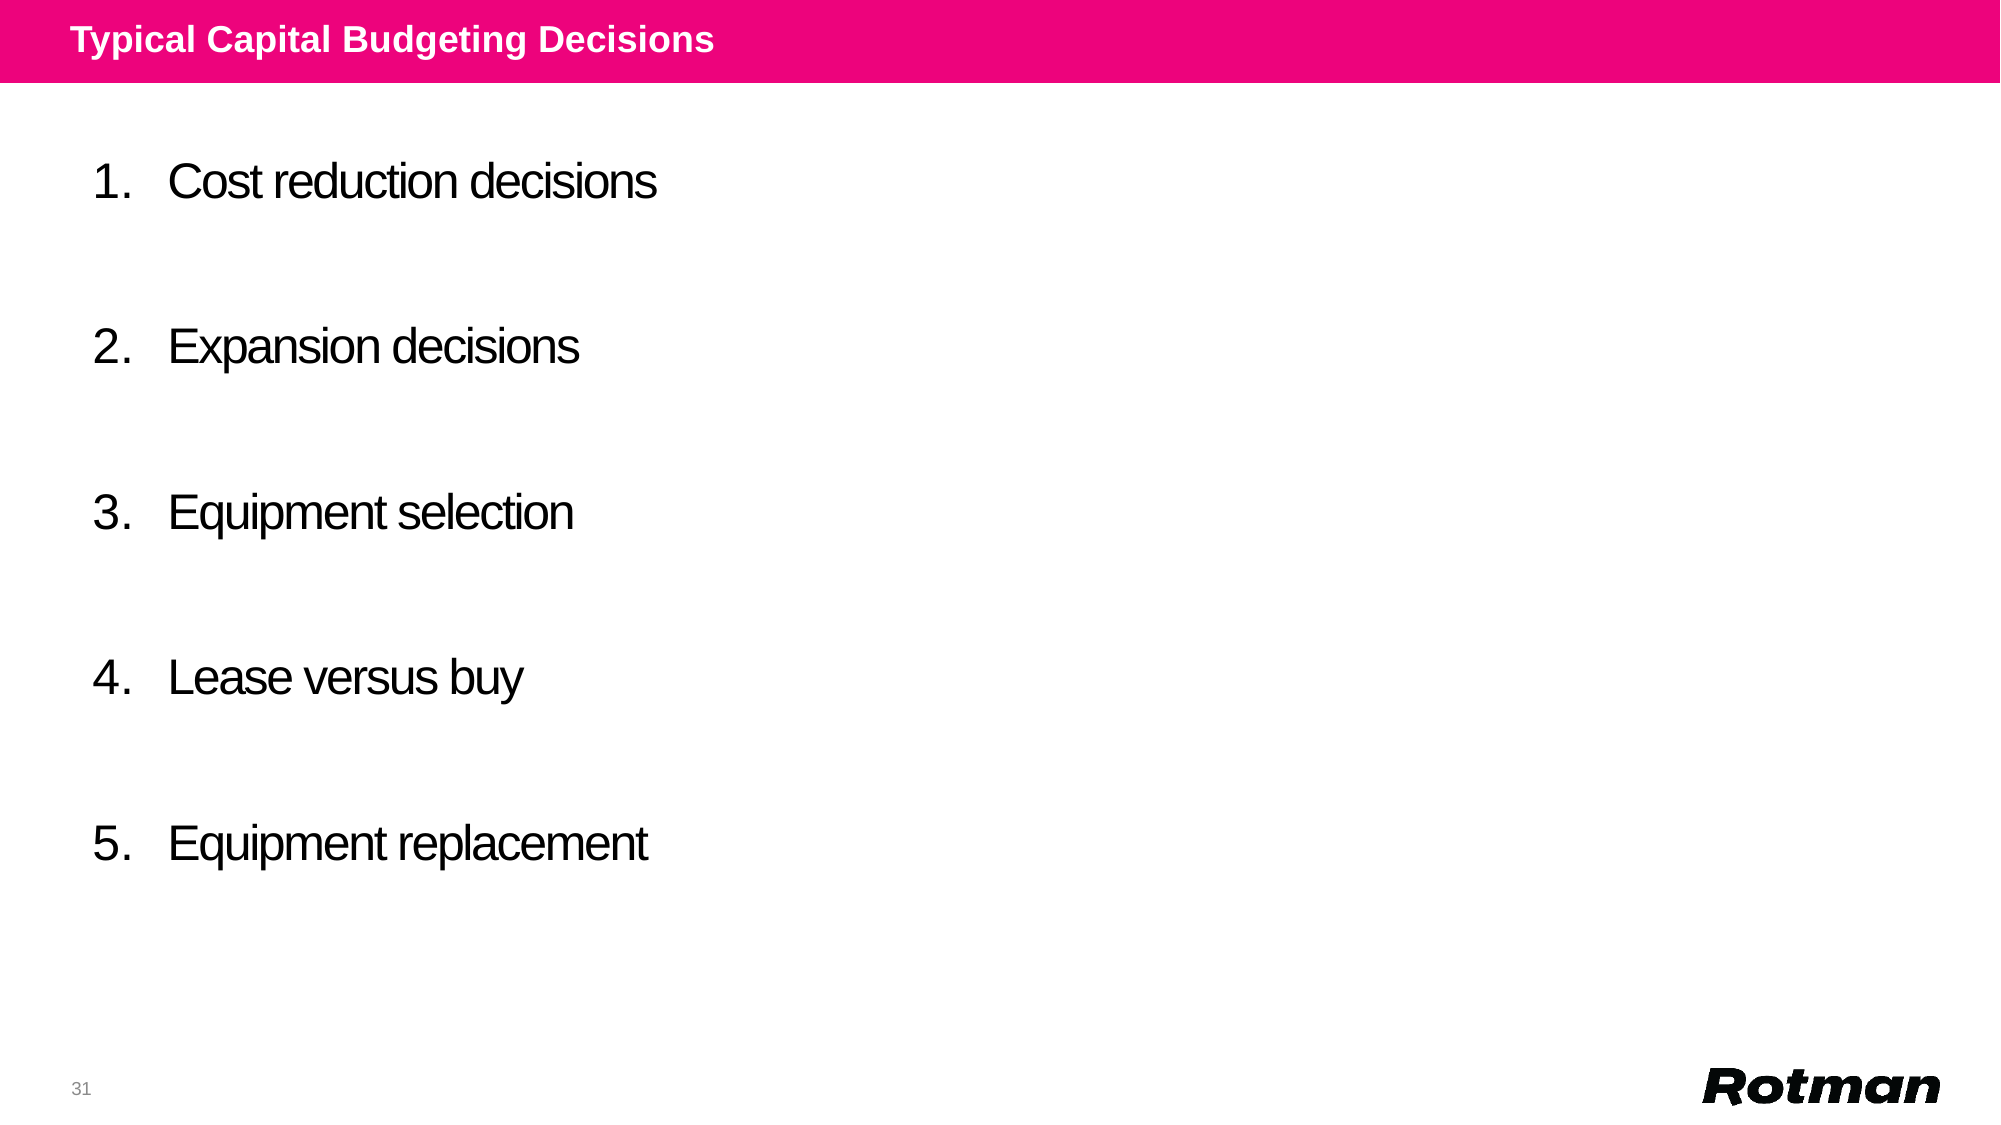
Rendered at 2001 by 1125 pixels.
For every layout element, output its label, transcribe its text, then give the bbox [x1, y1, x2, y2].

text_box Cost reduction decisions Expansion decisions Equipment selection Lease versus buy Equipment replacement [90, 125, 1863, 871]
subtitle Typical Capital Budgeting Decisions [55, 0, 1630, 79]
slide_number 31 [39, 761, 118, 1125]
picture [1702, 1068, 1940, 1106]
